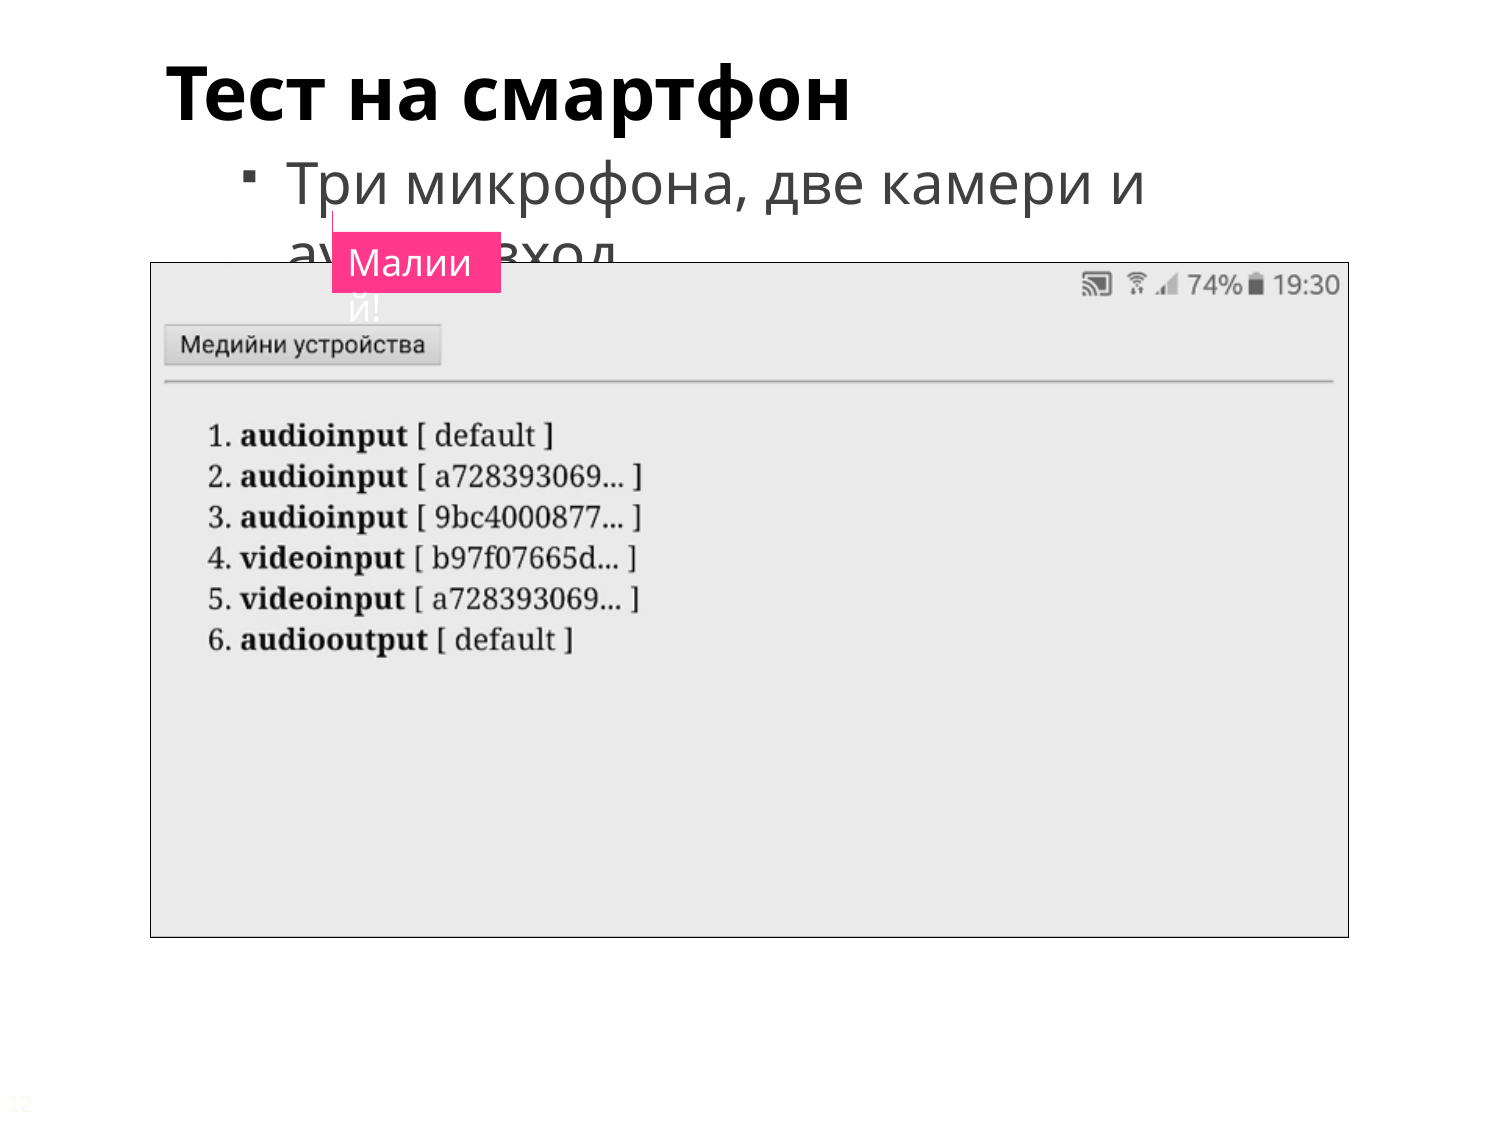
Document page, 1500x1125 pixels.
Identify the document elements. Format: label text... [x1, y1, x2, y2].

picture [149, 262, 1349, 938]
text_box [332, 210, 501, 293]
list Тест на смартфон Три микрофона, две камери и аудиоизход [150, 37, 1488, 1113]
